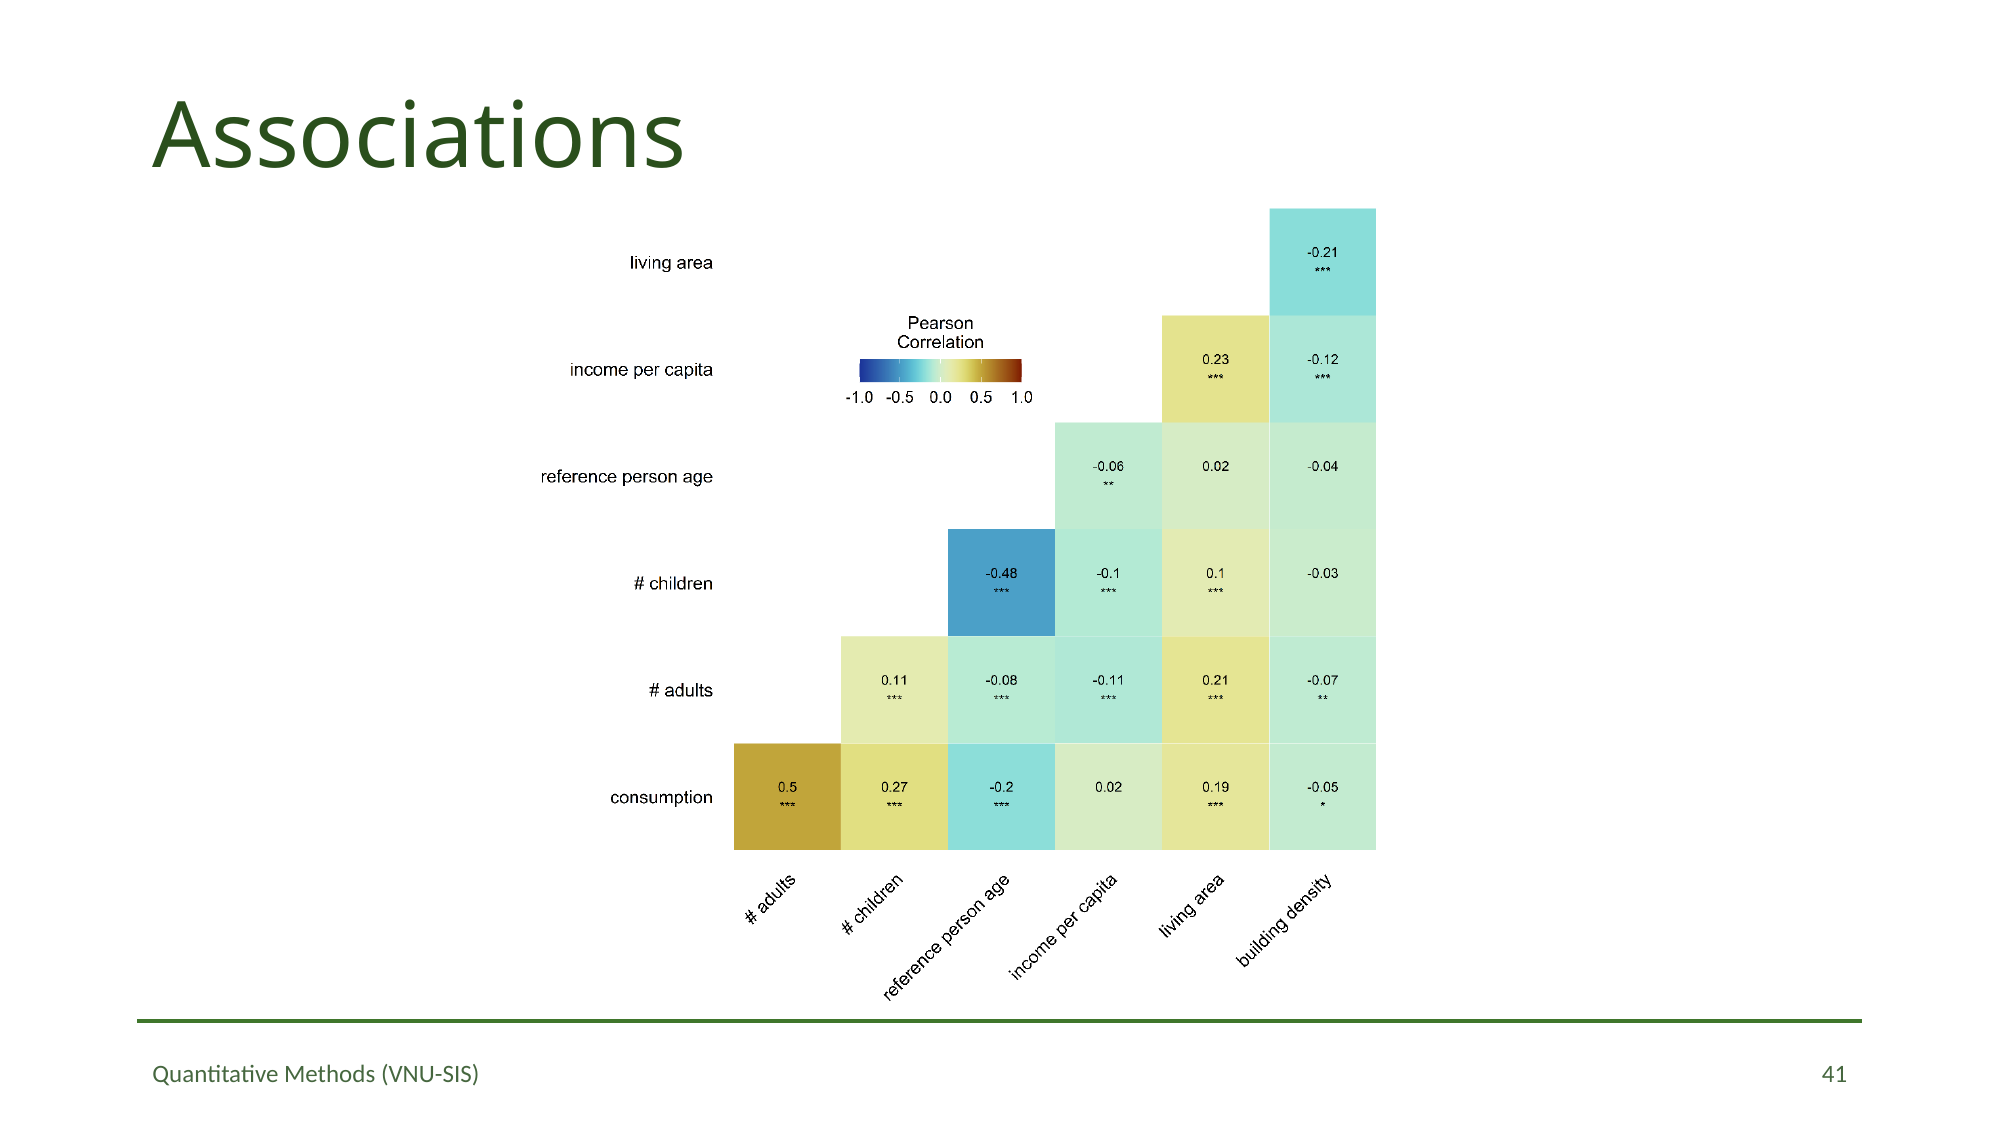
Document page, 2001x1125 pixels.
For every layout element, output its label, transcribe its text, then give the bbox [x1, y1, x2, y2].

slide_number 41 [1412, 1042, 1863, 1103]
picture [529, 201, 1398, 1006]
title Associations [137, 59, 1863, 216]
footer Quantitative Methods (VNU-SIS) [137, 1042, 514, 1103]
